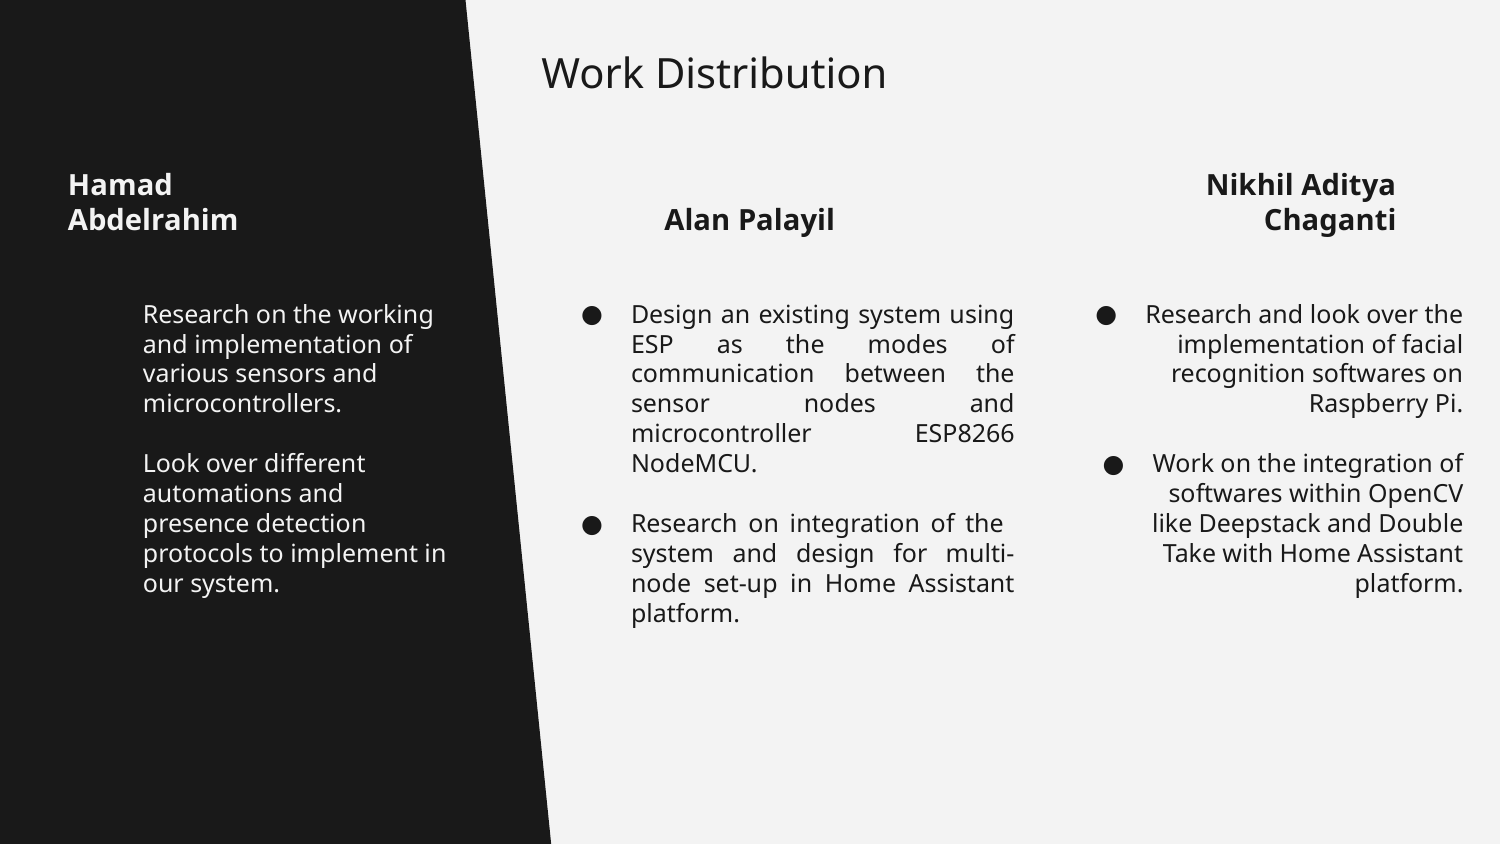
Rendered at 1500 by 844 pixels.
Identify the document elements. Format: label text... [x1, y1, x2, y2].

subtitle Research and look over the implementation of facial recognition softwares on Raspberry Pi. Work on the integration of softwares within OpenCV like Deepstack and Double Take with Home Assistant platform. [1048, 283, 1479, 814]
title Alan Palayil [637, 145, 863, 252]
subtitle Design an existing system using ESP as the modes of communication between the sensor nodes and microcontroller ESP8266 NodeMCU. Research on integration of the system and design for multi-node set-up in Home Assistant platform. [541, 283, 1031, 793]
title Nikhil Aditya Chaganti [1086, 145, 1412, 252]
title Work Distribution [469, 32, 959, 146]
title Hamad Abdelrahim [52, 145, 344, 252]
subtitle Research on the working and implementation of various sensors and microcontrollers. Look over different automations and presence detection protocols to implement in our system. [52, 283, 470, 604]
